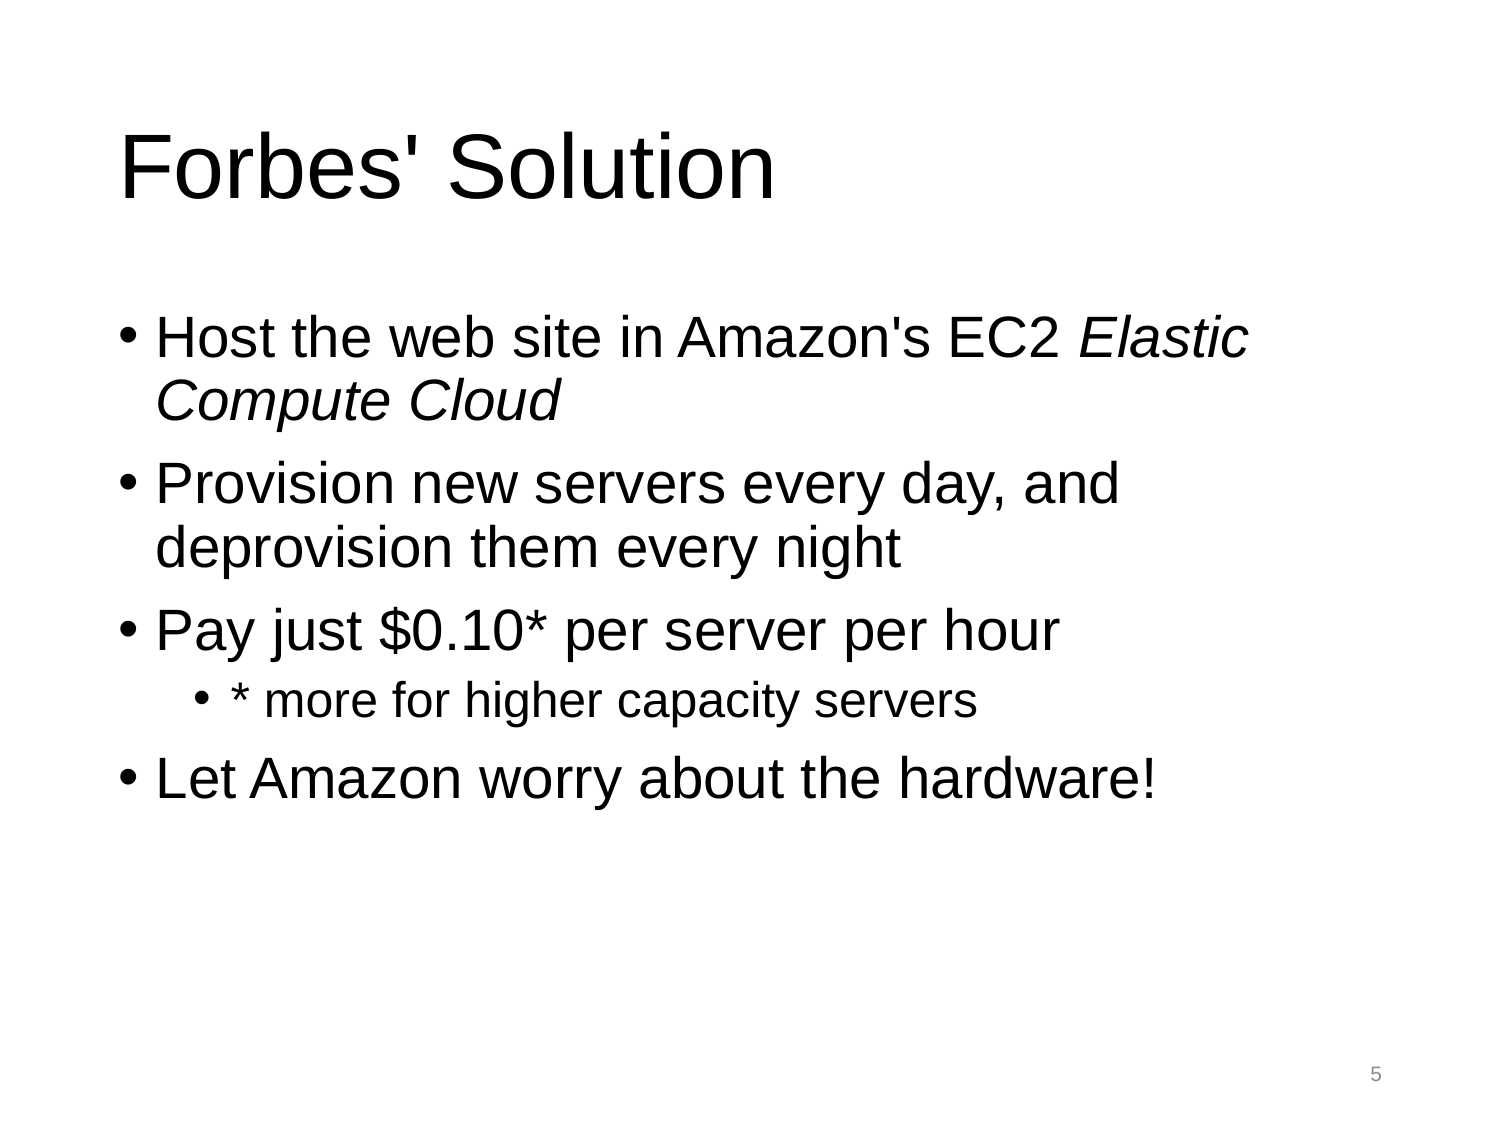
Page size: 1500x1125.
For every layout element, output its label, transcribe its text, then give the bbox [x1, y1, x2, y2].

list Host the web site in Amazon's EC2 Elastic Compute Cloud Provision new servers every day, and deprovision them every night Pay just $0.10* per server per hour * more for higher capacity servers Let Amazon worry about the hardware! [103, 299, 1397, 1014]
slide_number 5 [1059, 1042, 1397, 1103]
title Forbes' Solution [103, 59, 1397, 278]
